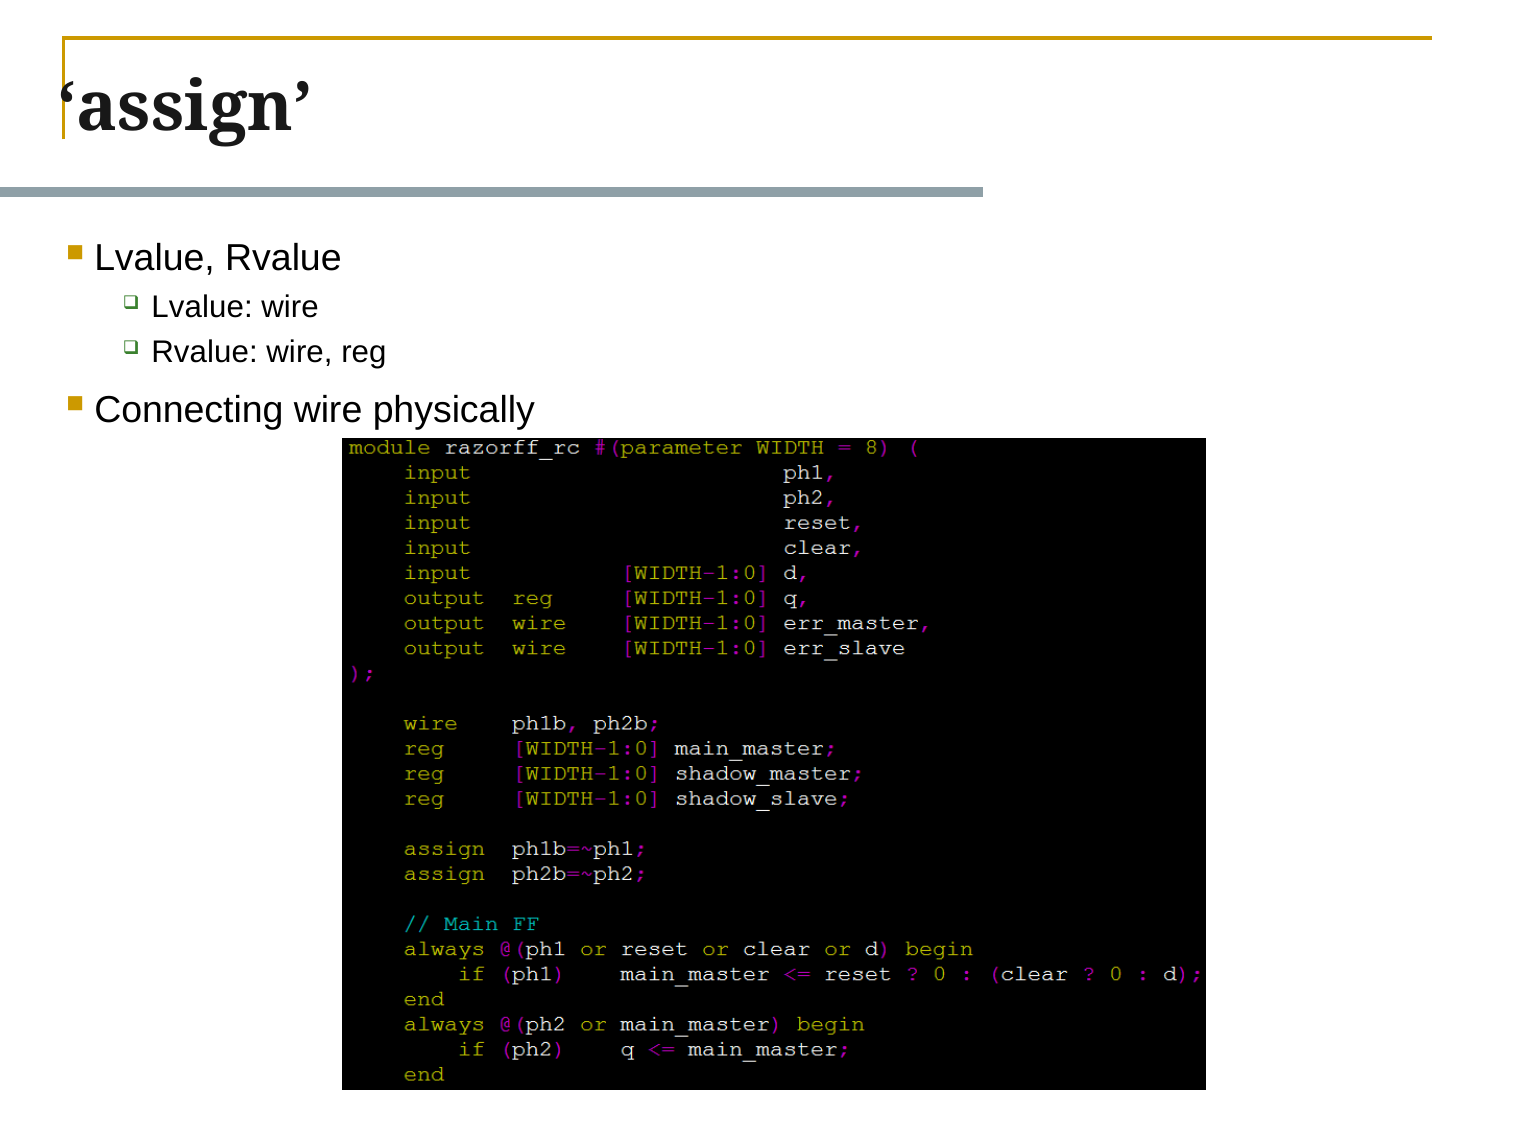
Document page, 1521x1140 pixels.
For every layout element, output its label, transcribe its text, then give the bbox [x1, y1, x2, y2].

picture [342, 438, 1207, 1090]
list Lvalue, Rvalue Lvalue: wire Rvalue: wire, reg Connecting wire physically [50, 225, 590, 963]
title ‘assign’ [42, 54, 966, 182]
